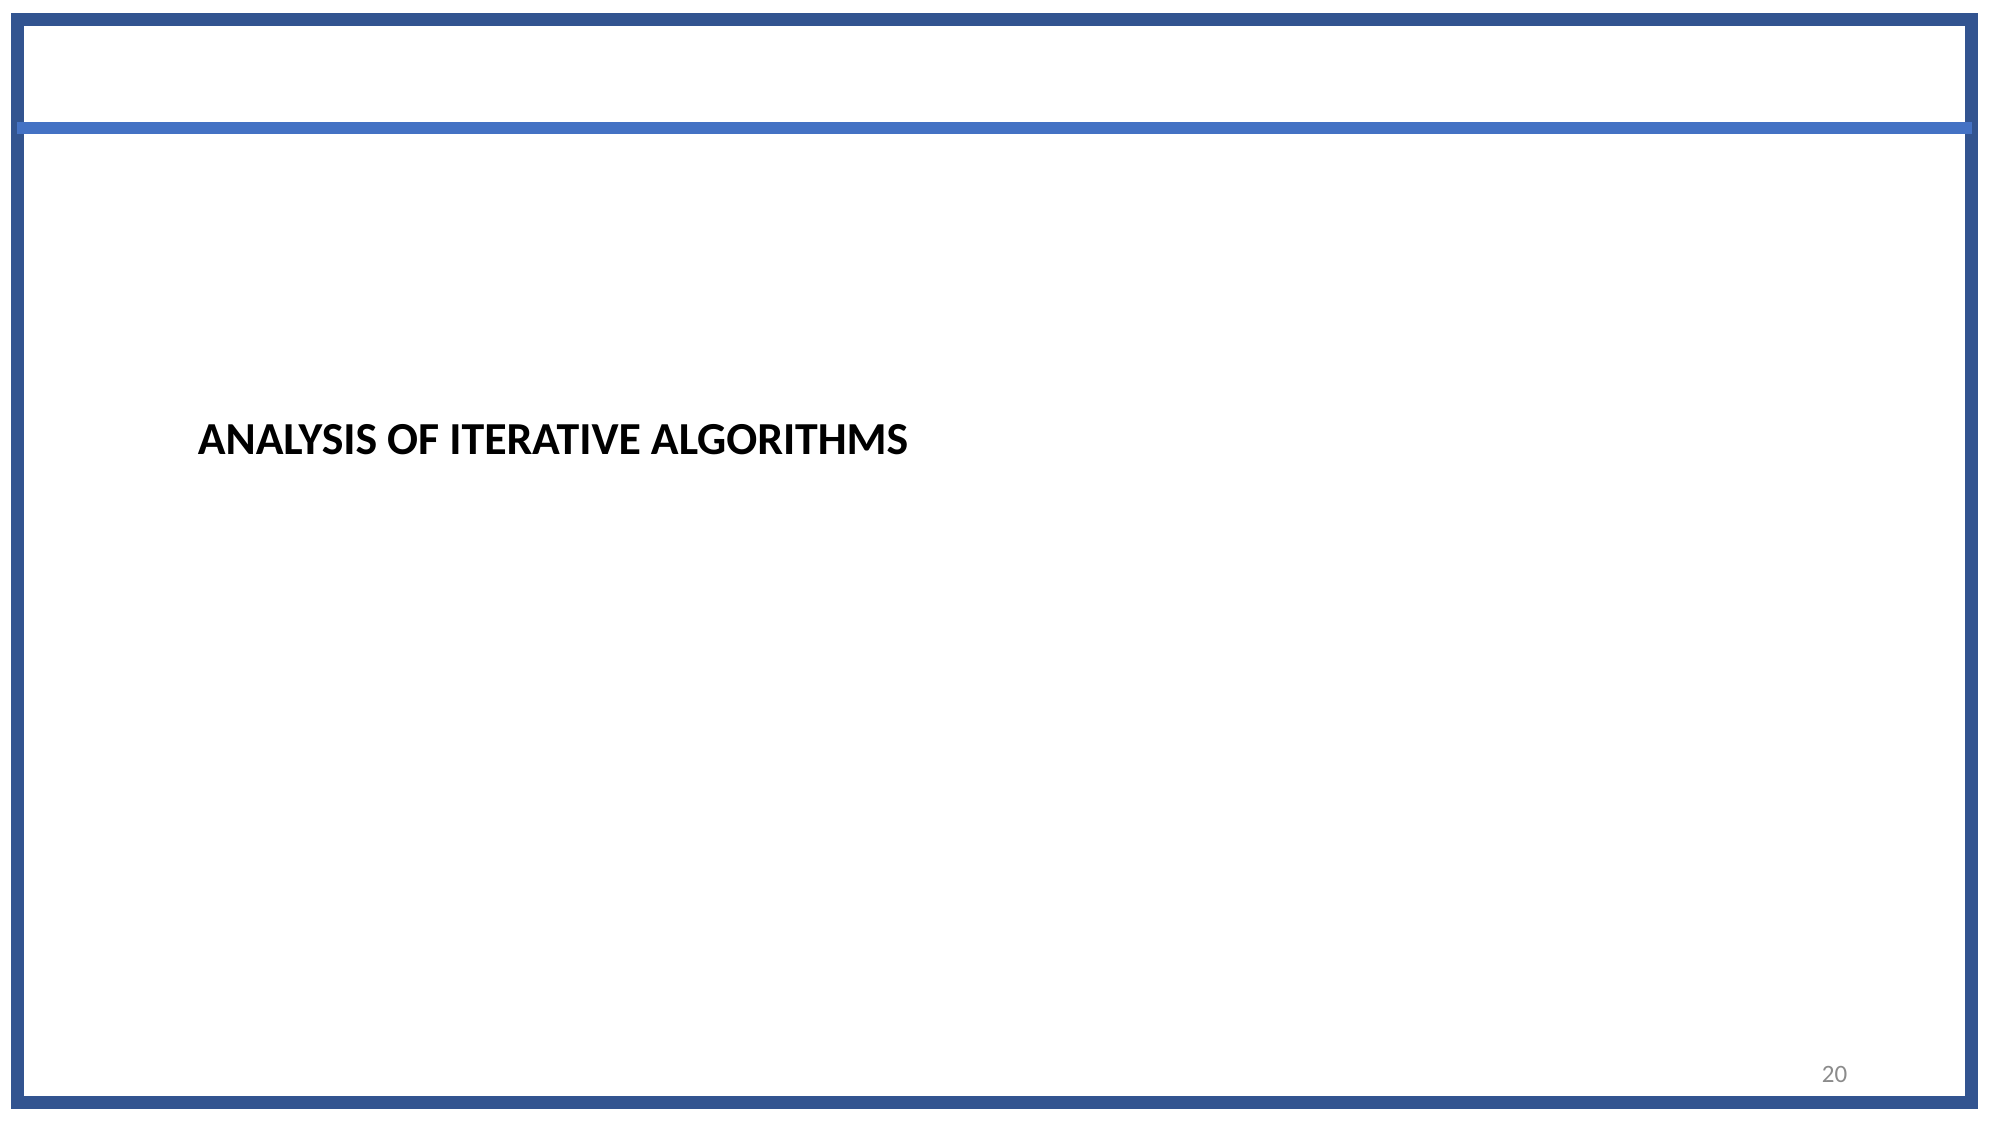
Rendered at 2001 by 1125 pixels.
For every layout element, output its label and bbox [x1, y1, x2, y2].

text_box [16, 19, 1973, 1104]
